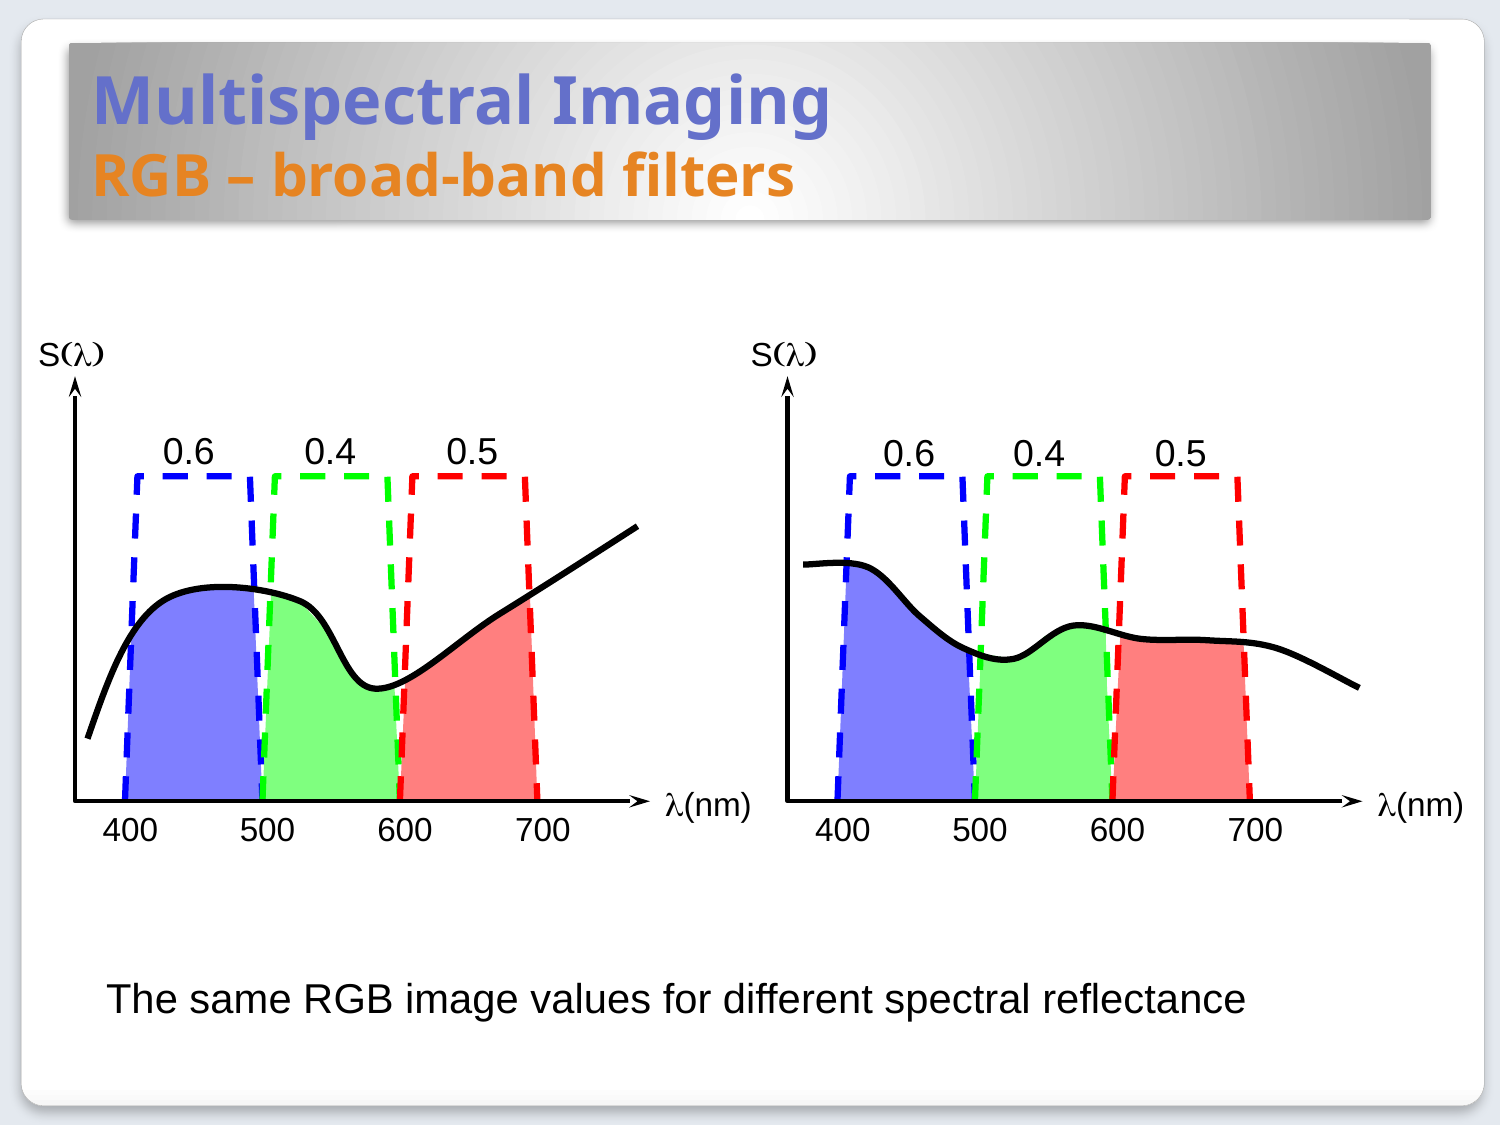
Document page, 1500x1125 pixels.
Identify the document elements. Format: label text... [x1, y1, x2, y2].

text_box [24, 325, 736, 857]
text_box The same RGB image values for different spectral reflectance [91, 964, 1263, 1029]
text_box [737, 325, 1480, 857]
title Multispectral Imaging RGB – broad-band filters [76, 42, 1420, 216]
